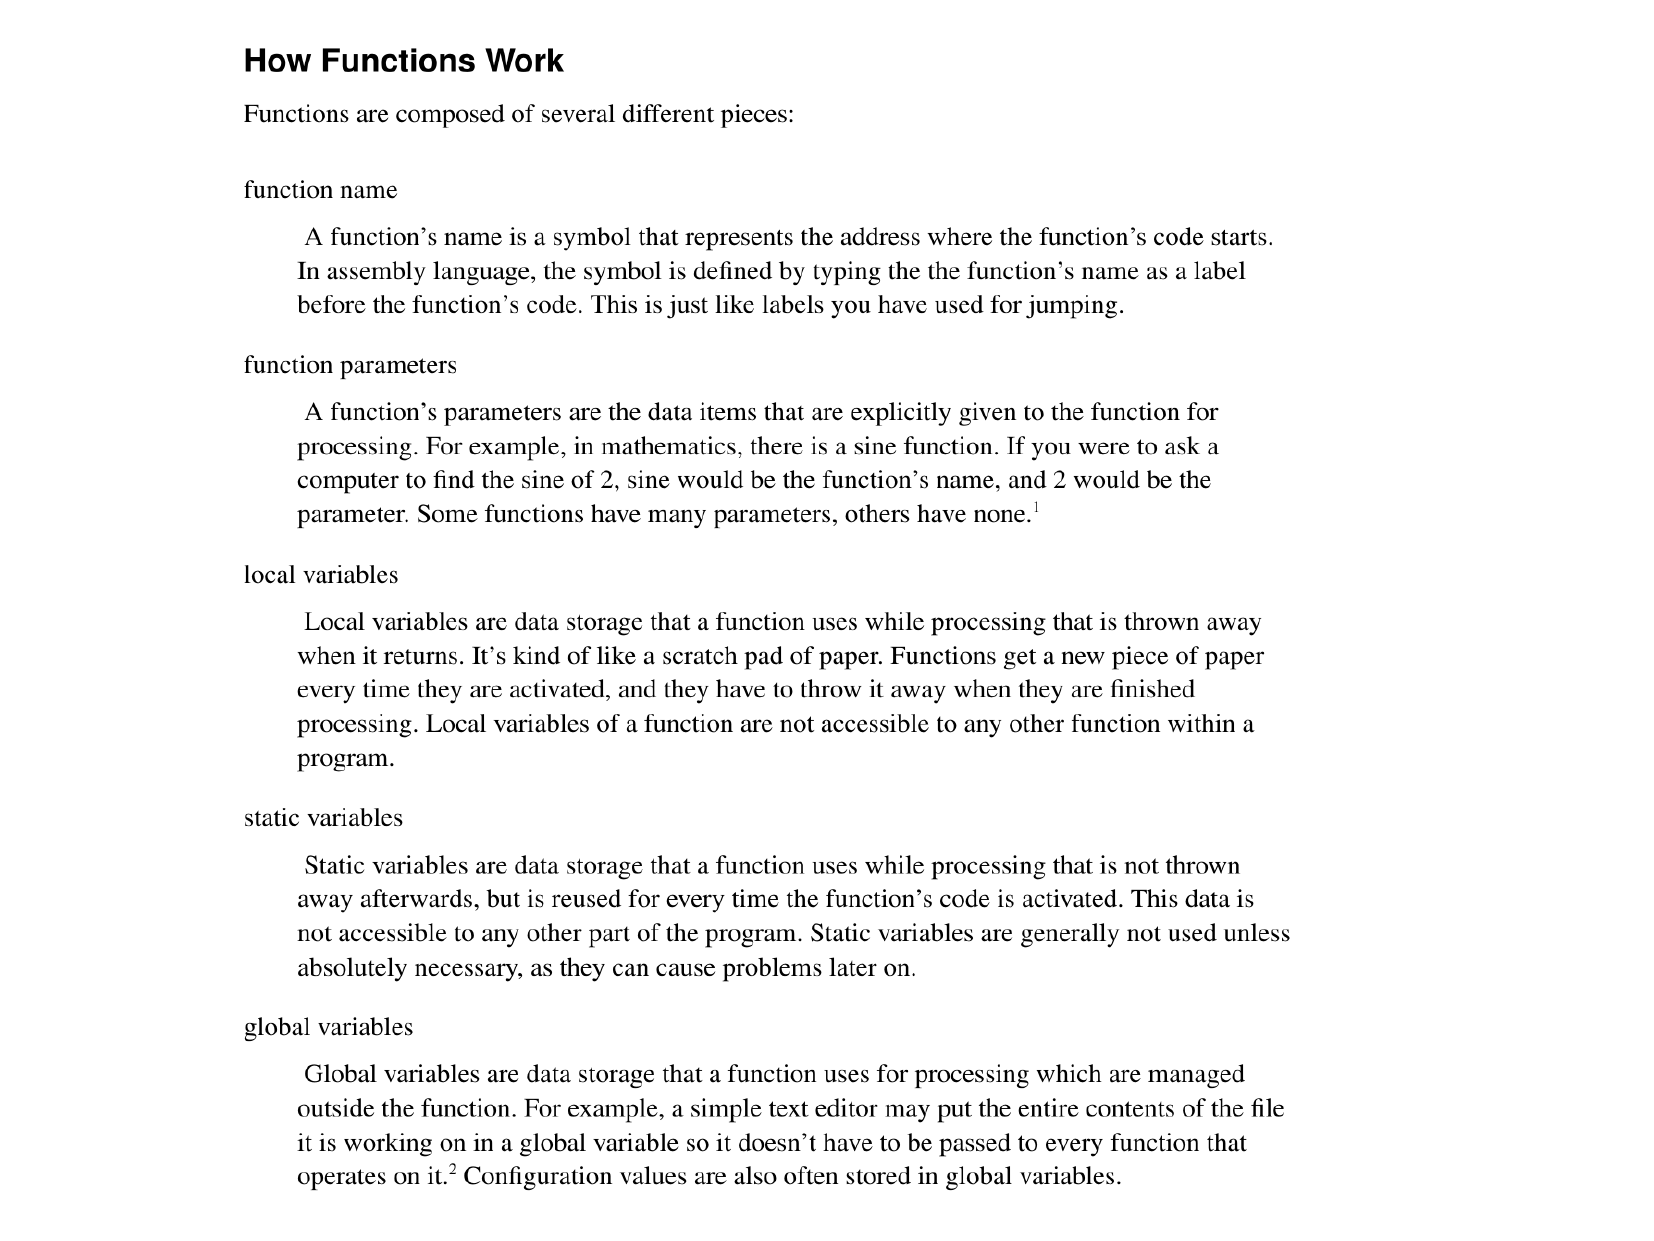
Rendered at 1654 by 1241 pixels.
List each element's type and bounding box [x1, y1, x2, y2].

picture [220, 34, 1396, 1201]
